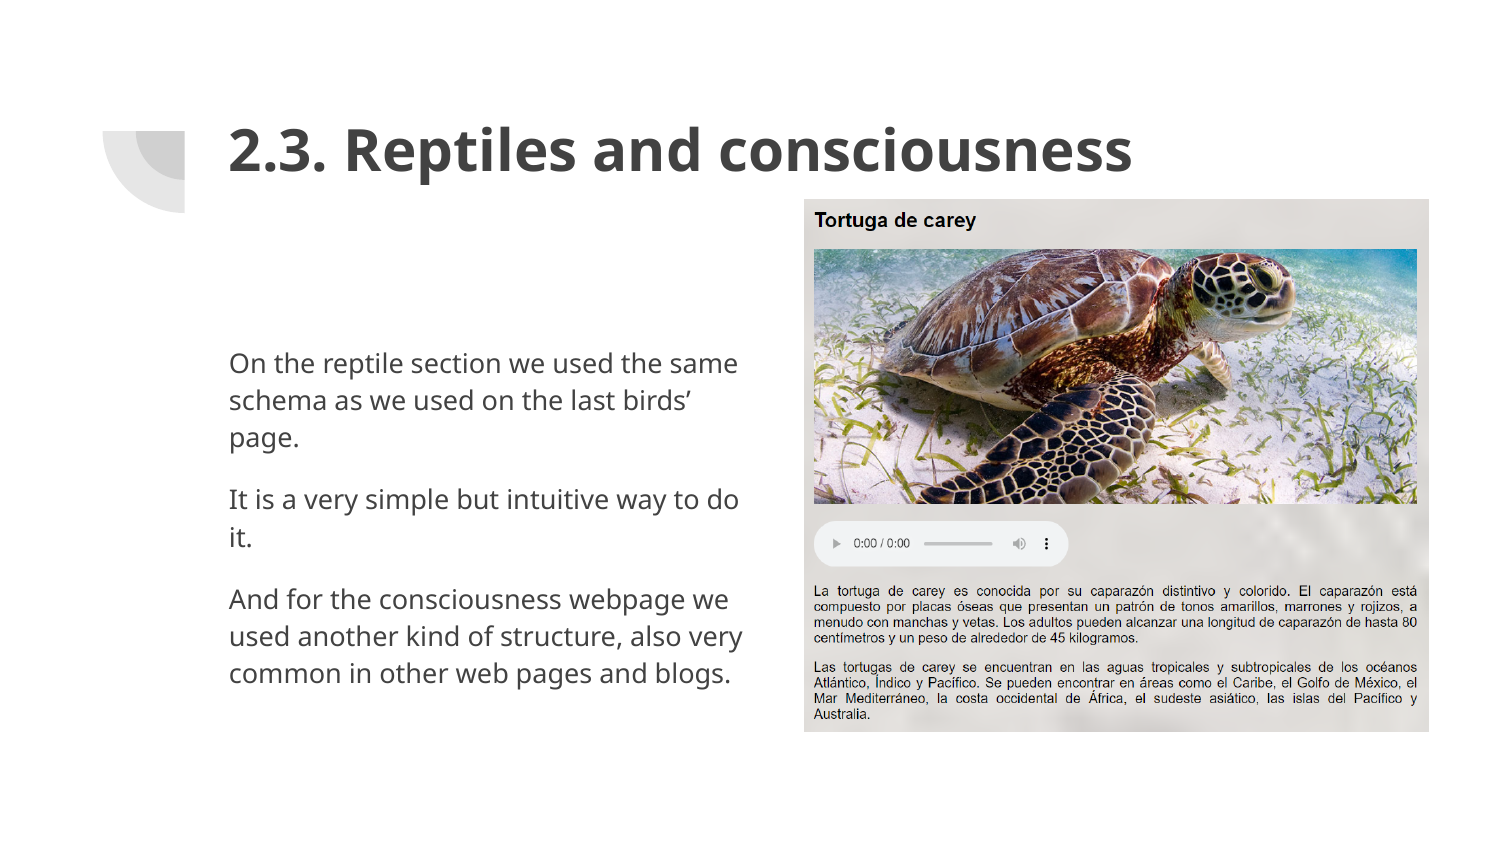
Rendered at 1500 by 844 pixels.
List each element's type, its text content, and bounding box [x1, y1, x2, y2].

picture [804, 199, 1429, 732]
list On the reptile section we used the same schema as we used on the last birds’ page. It is a very simple but intuitive way to do it. And for the consciousness webpage we used another kind of structure, also very common in other web pages and blogs. [213, 326, 777, 744]
title 2.3. Reptiles and consciousness [213, 98, 1368, 263]
